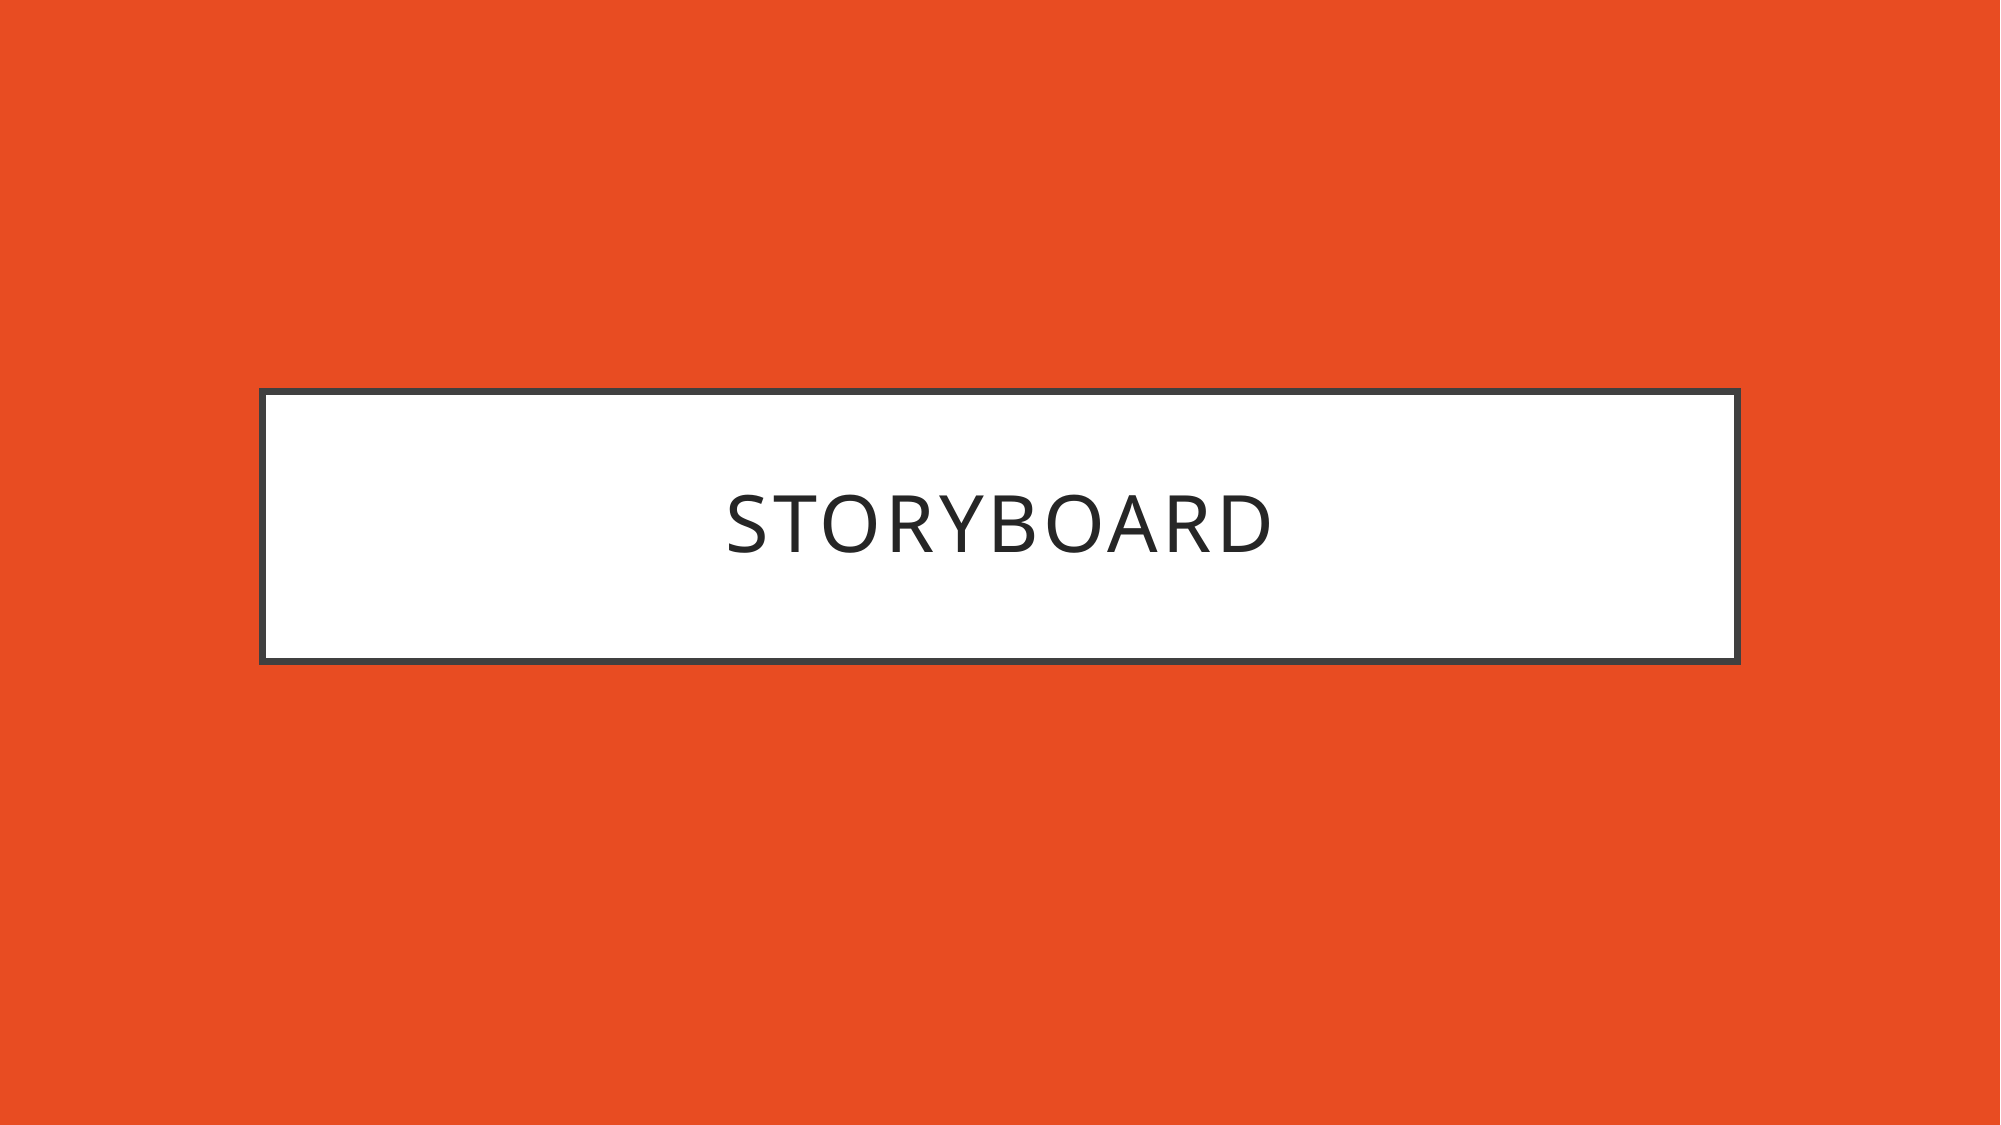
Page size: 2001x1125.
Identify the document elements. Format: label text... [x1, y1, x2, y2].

title Storyboard [259, 388, 1741, 665]
